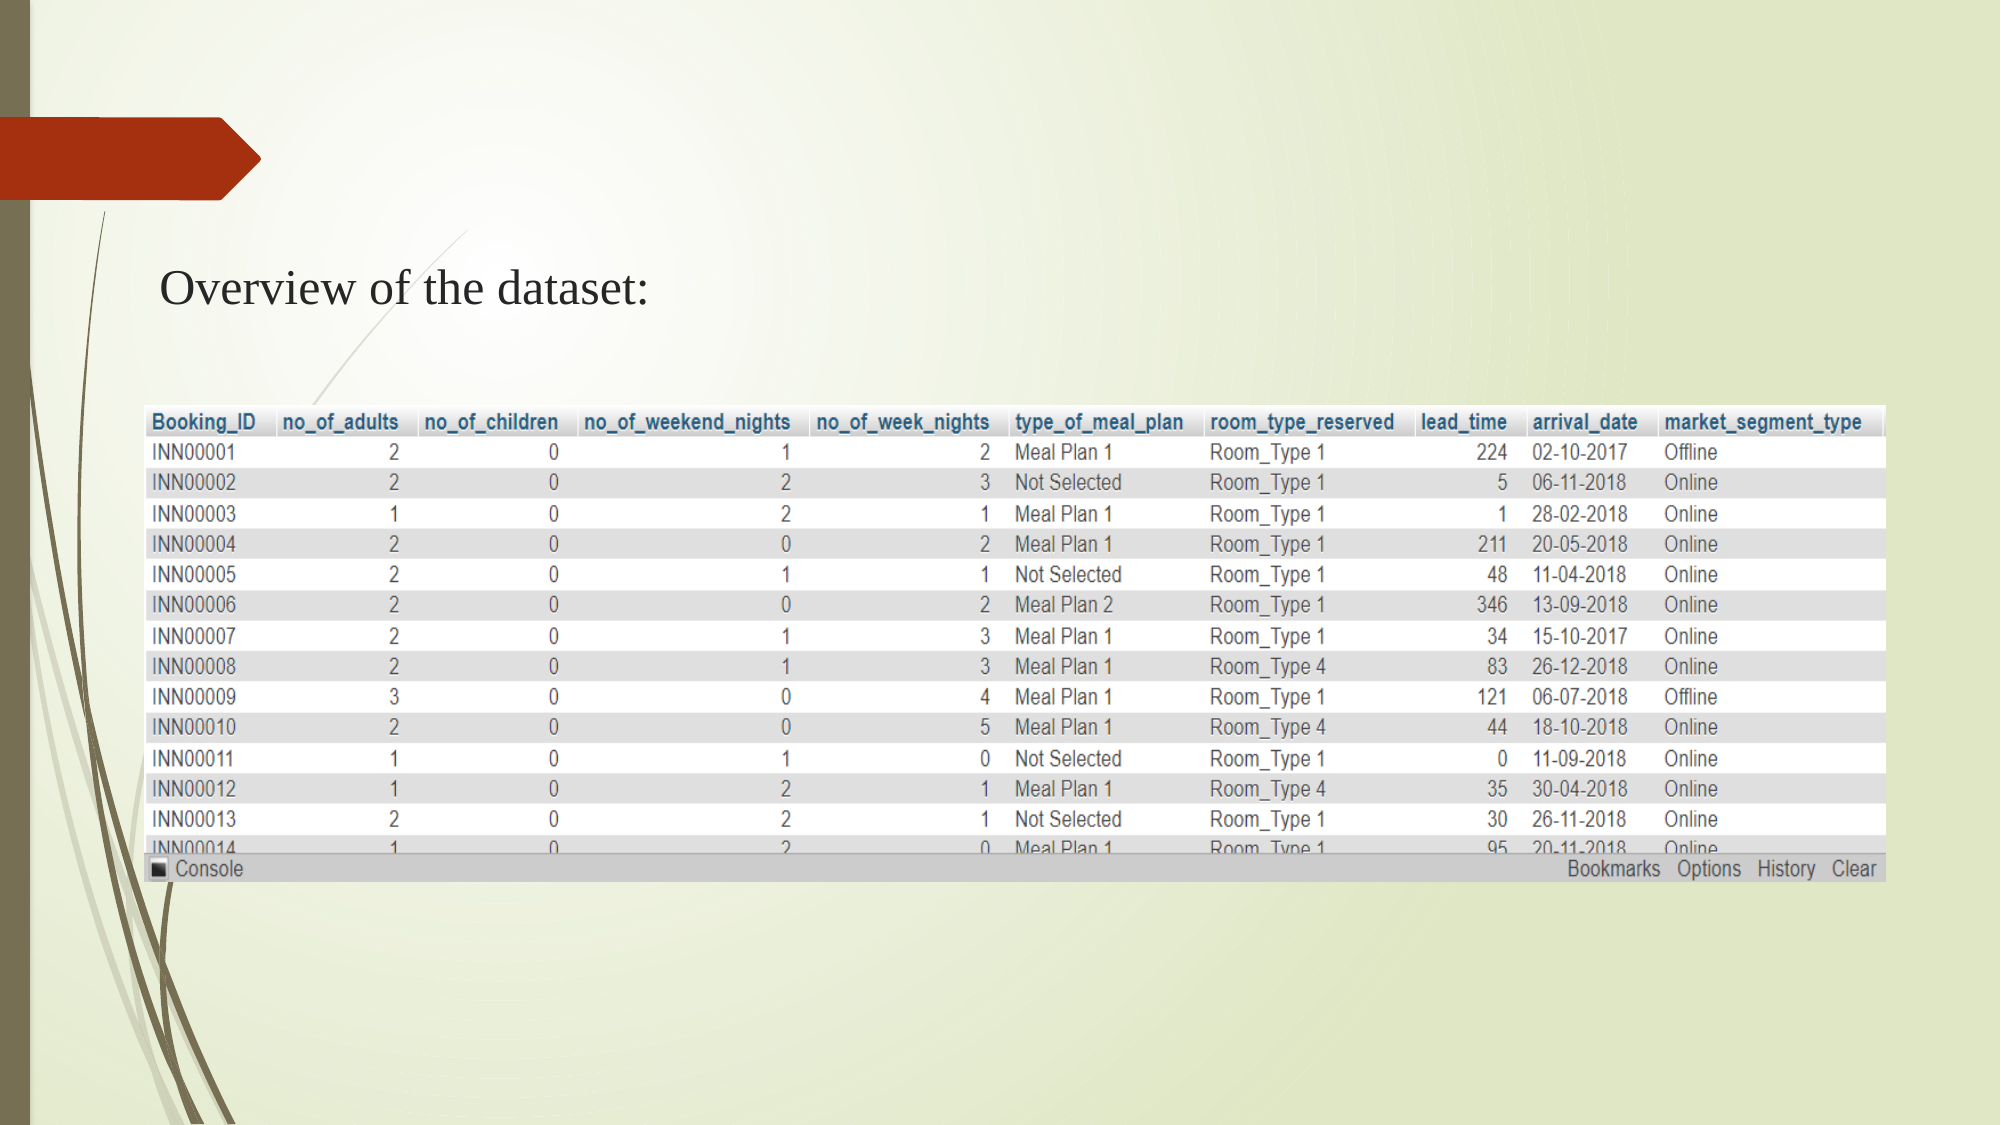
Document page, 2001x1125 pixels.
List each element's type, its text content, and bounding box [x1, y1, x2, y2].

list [143, 405, 1886, 882]
title Overview of the dataset: [144, 246, 1607, 336]
